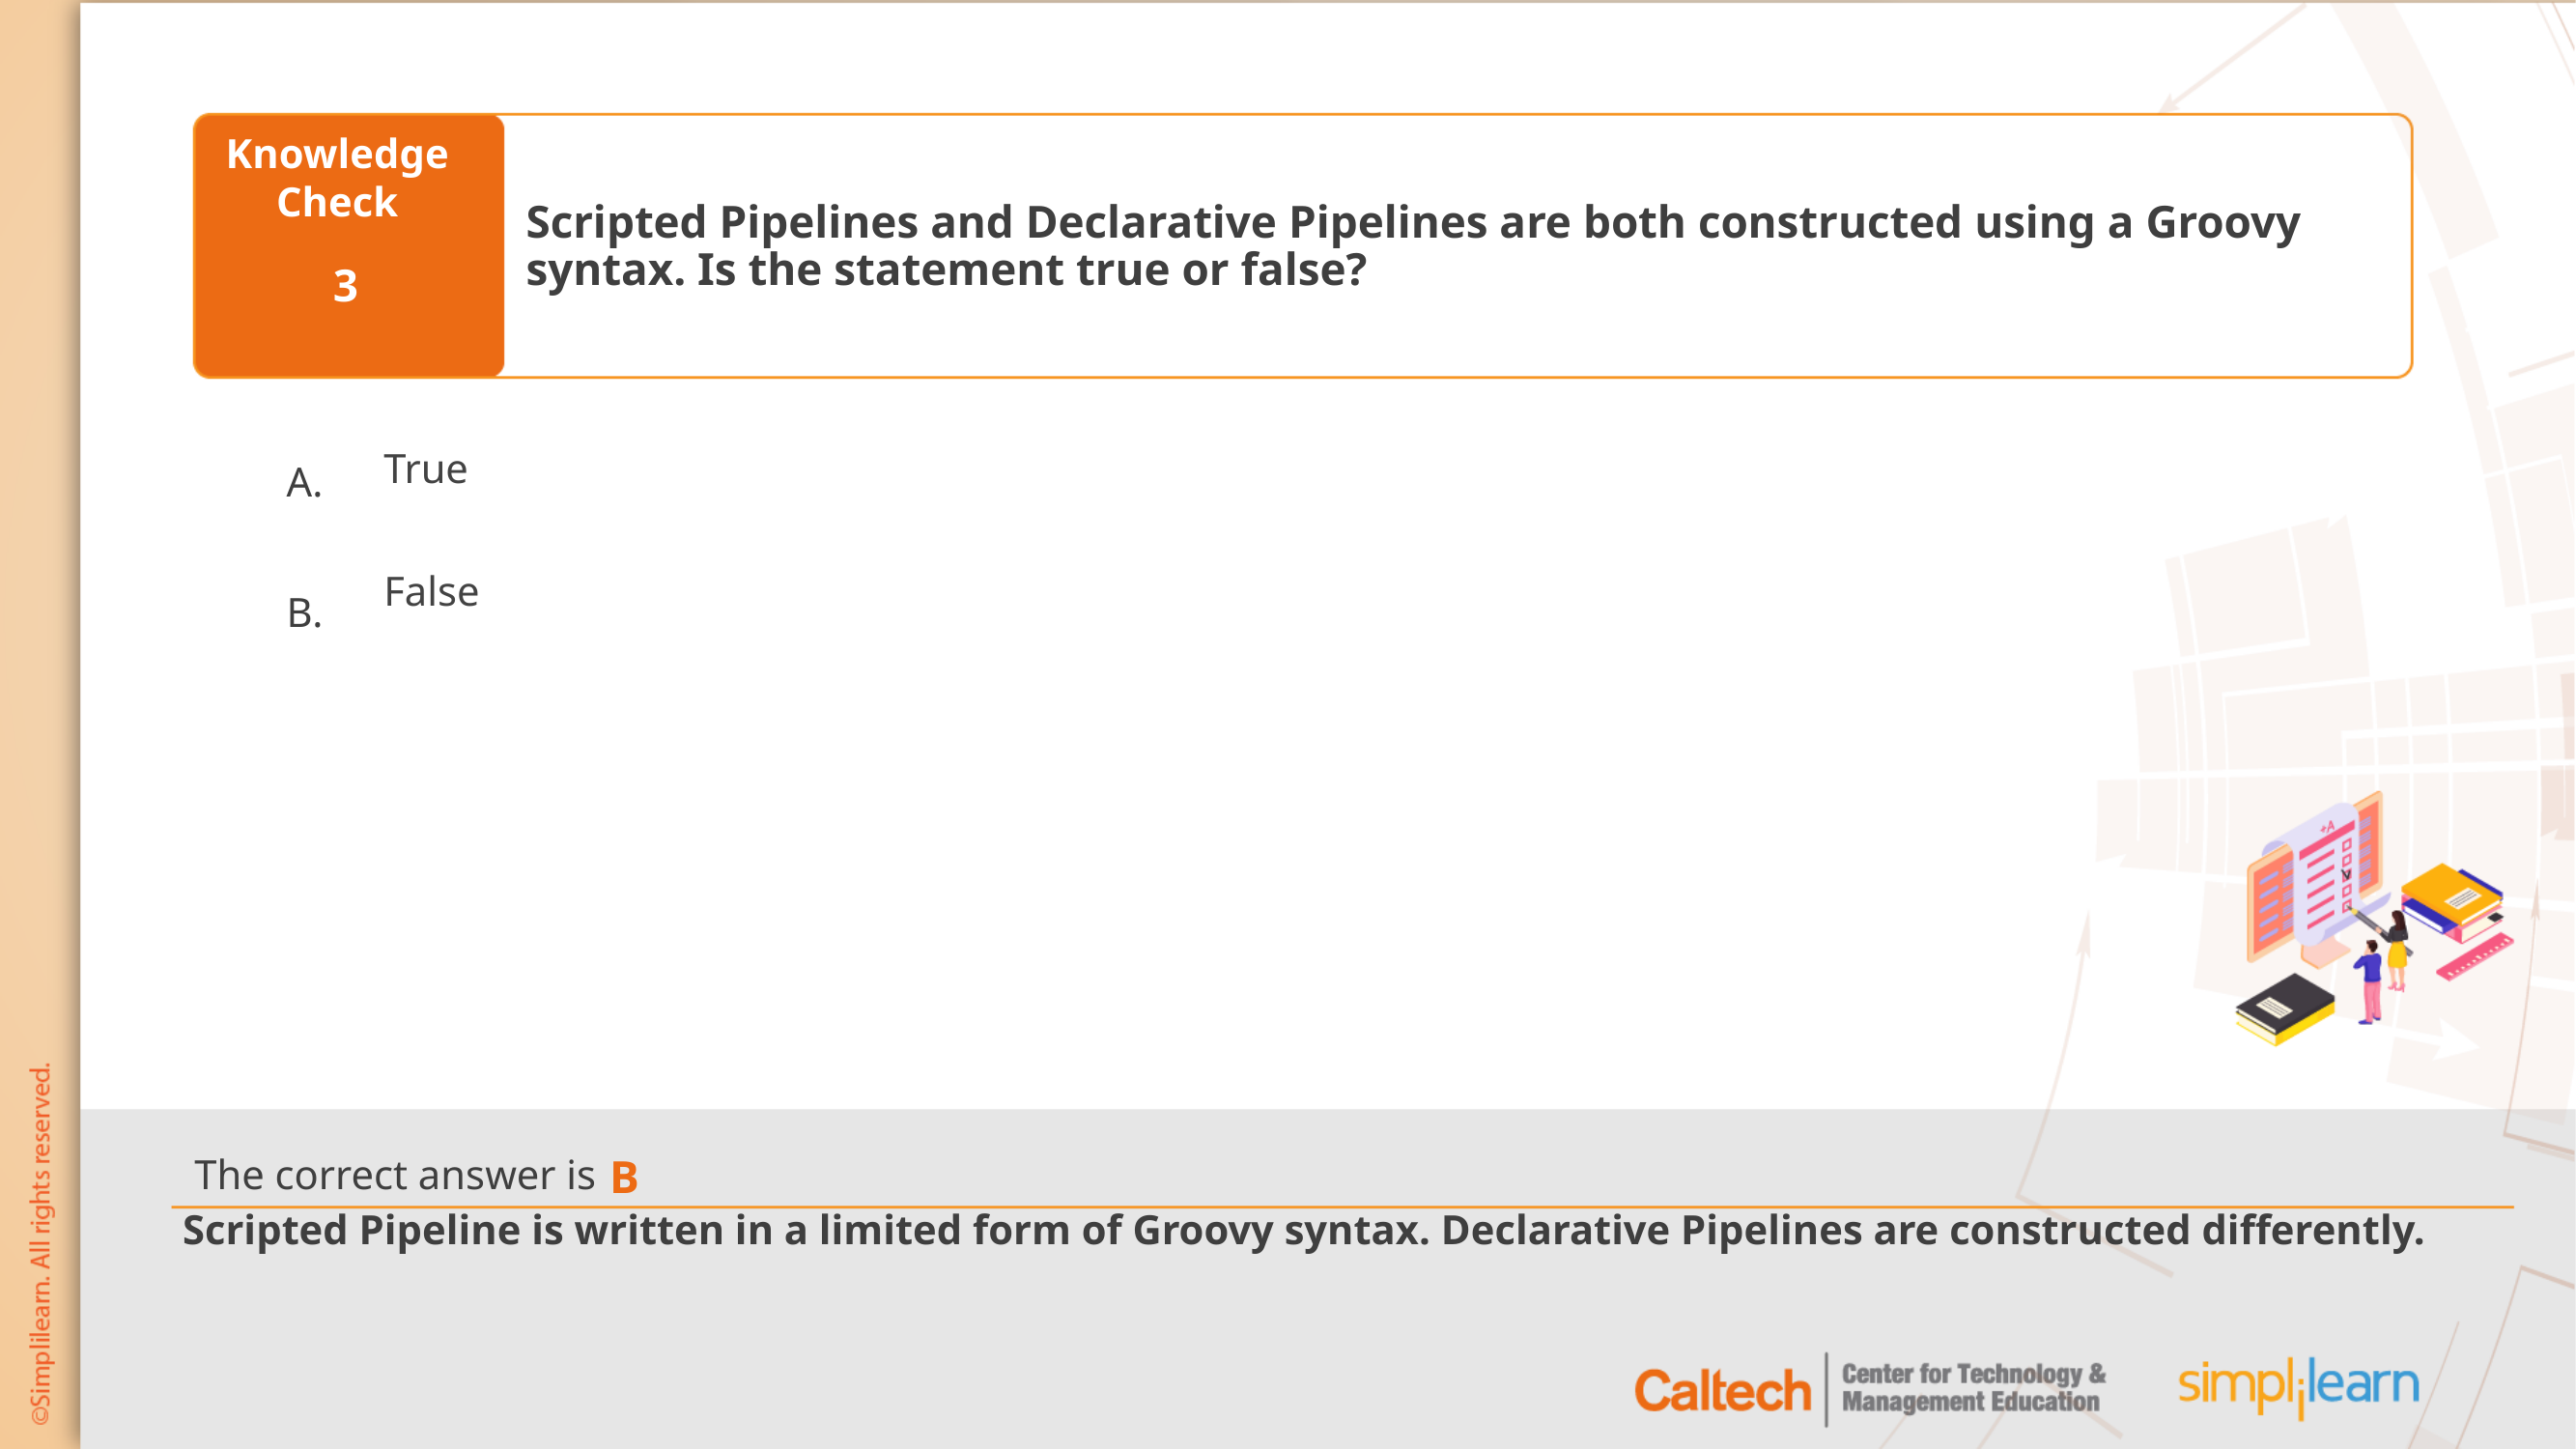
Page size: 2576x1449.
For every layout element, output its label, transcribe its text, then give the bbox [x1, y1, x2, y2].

list False [369, 572, 2152, 684]
list B [595, 1139, 2025, 1203]
list True [369, 441, 2152, 554]
picture [0, 0, 2576, 1449]
list 3 [211, 256, 481, 364]
list Scripted Pipelines and Declarative Pipelines are both constructed using a Groovy syntax. Is the statement true or false? [511, 134, 2465, 360]
list Scripted Pipeline is written in a limited form of Groovy syntax. Declarative Pipelines are constructed differently. [168, 1203, 2576, 1361]
